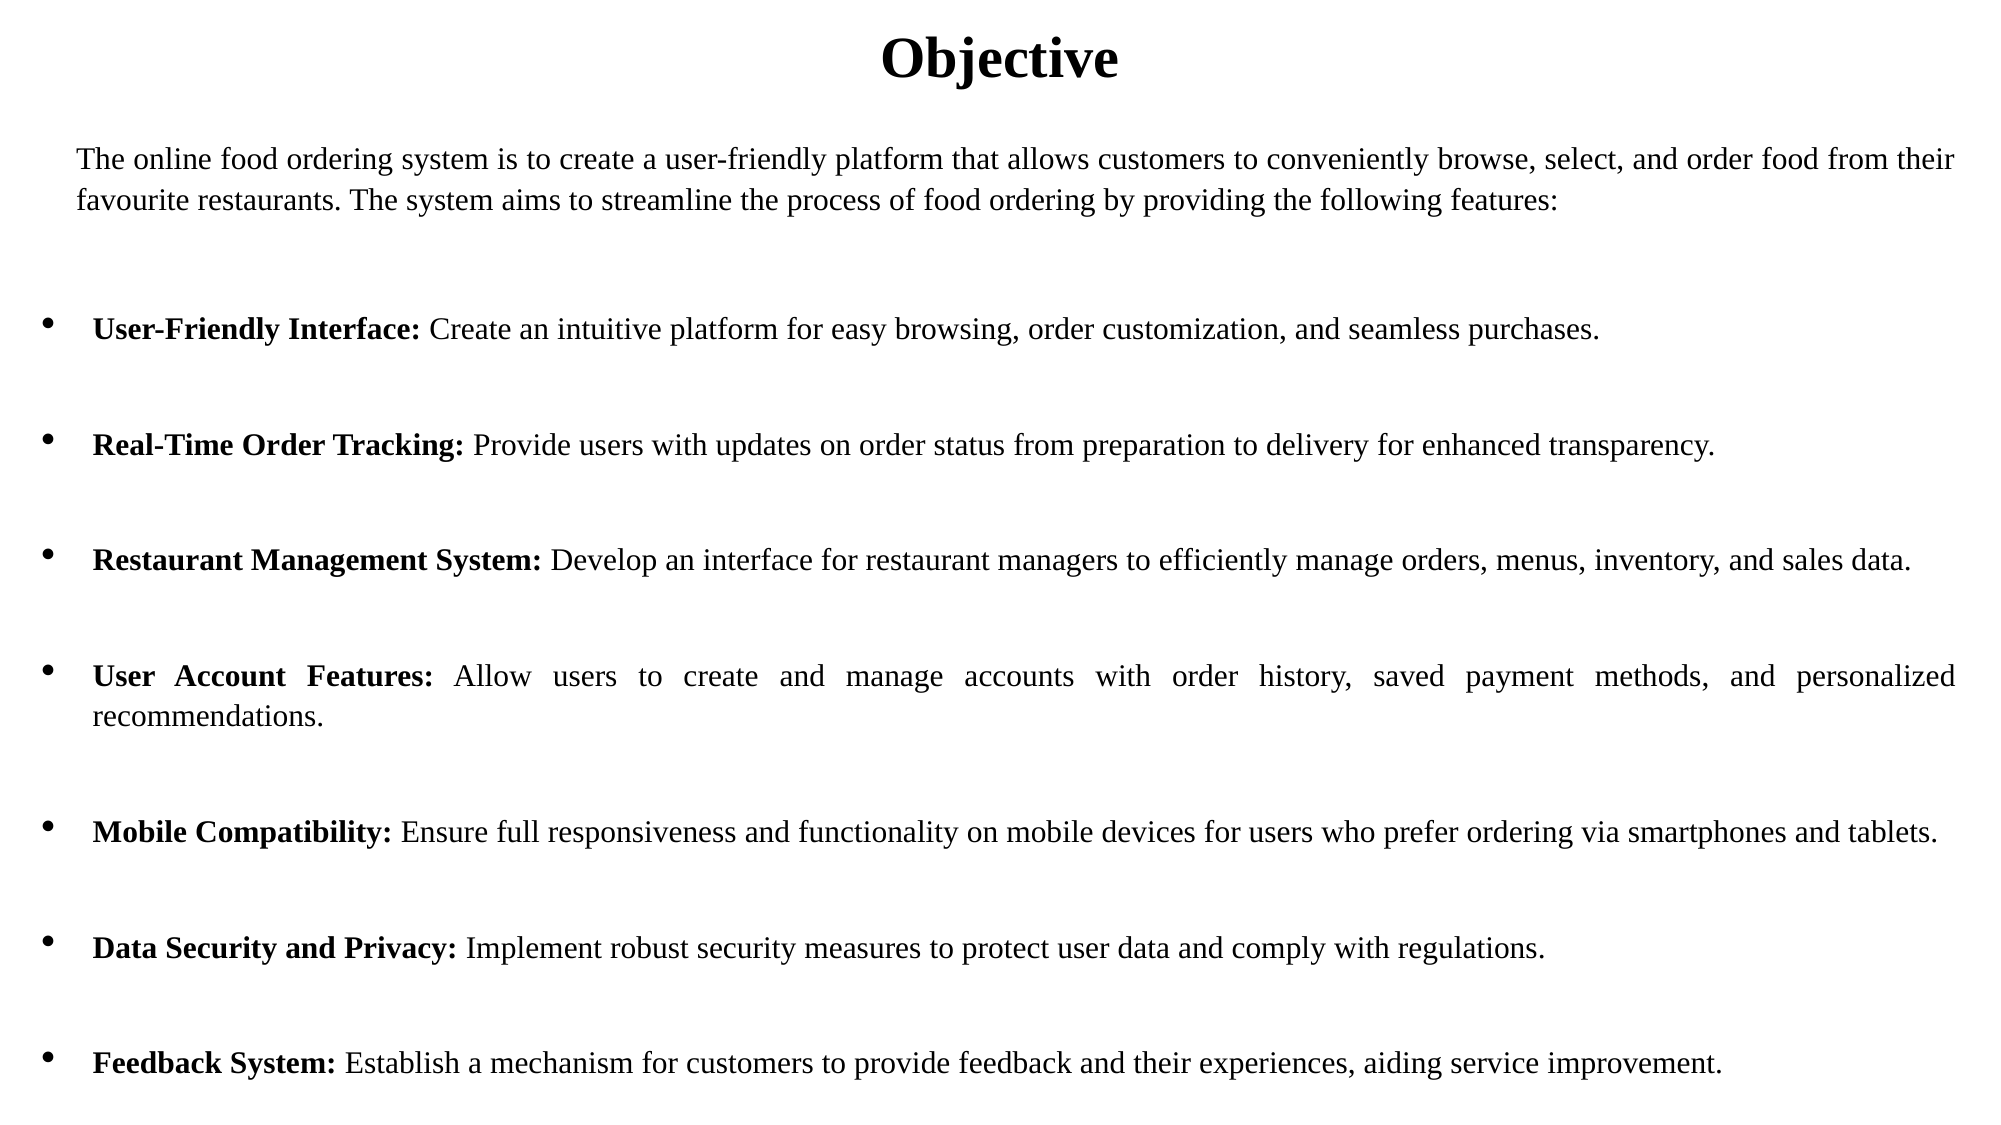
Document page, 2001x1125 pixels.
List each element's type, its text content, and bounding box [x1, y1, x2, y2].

title Objective [250, 0, 1750, 128]
subtitle The online food ordering system is to create a user-friendly platform that allows customers to conveniently browse, select, and order food from their favourite restaurants. The system aims to streamline the process of food ordering by providing the following features: User-Friendly Interface: Create an intuitive platform for easy browsing, order customization, and seamless purchases. Real-Time Order Tracking: Provide users with updates on order status from preparation to delivery for enhanced transparency. Restaurant Management System: Develop an interface for restaurant managers to efficiently manage orders, menus, inventory, and sales data. User Account Features: Allow users to create and manage accounts with order history, saved payment methods, and personalized recommendations. Mobile Compatibility: Ensure full responsiveness and functionality on mobile devices for users who prefer ordering via smartphones and tablets. Data Security and Privacy: Implement robust security measures to protect user data and comply with regulations. Feedback System: Establish a mechanism for customers to provide feedback and their experiences, aiding service improvement. [27, 128, 1972, 1110]
